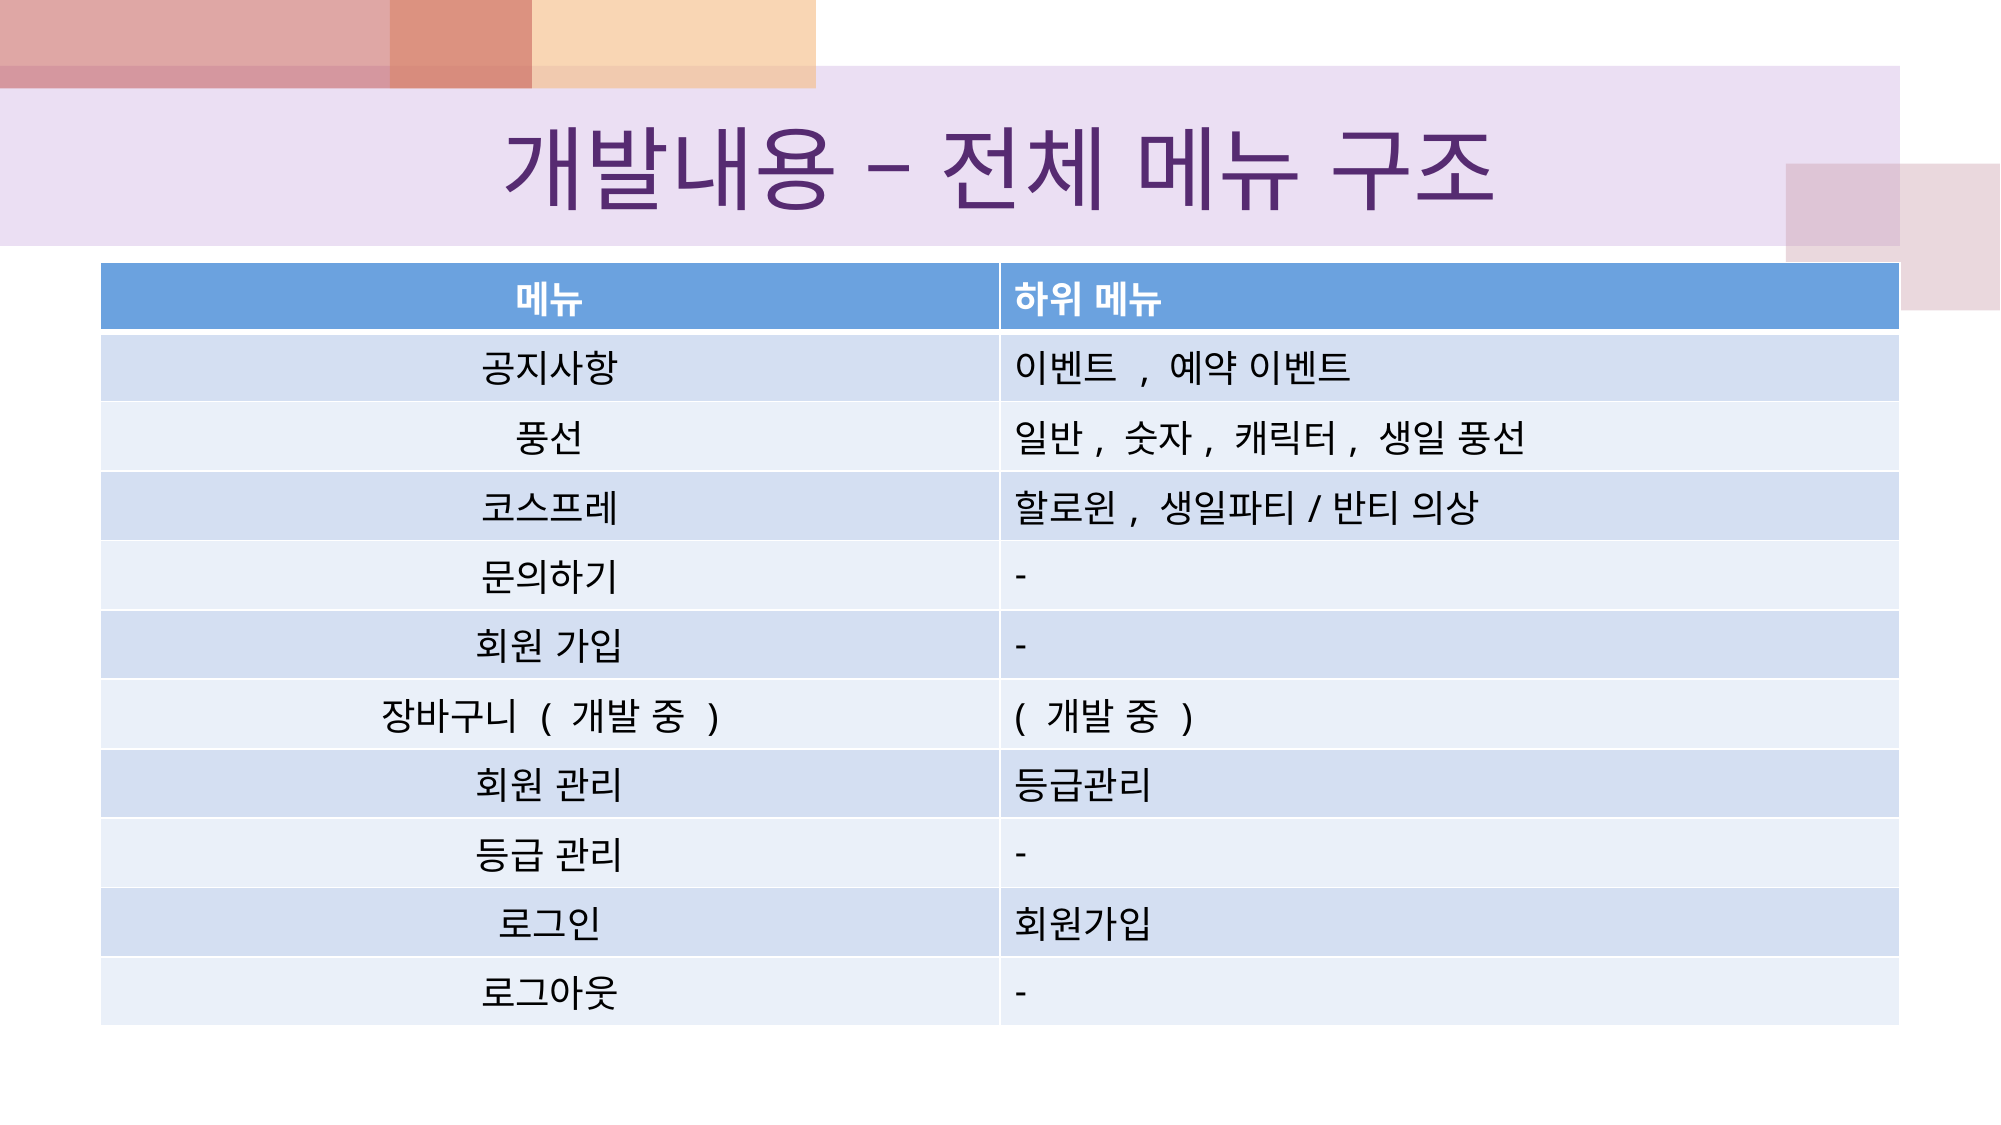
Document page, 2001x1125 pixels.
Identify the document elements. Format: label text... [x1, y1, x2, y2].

table_cell - [1001, 958, 1899, 1025]
table_cell ( 개발 중 ) [1001, 680, 1899, 748]
table_header 하위 메뉴 [1001, 263, 1899, 329]
table_cell 코스프레 [101, 472, 999, 540]
table_cell 문의하기 [101, 541, 999, 609]
table_cell 이벤트 , 예약 이벤트 [1001, 335, 1899, 401]
table_cell - [1001, 541, 1899, 609]
table_cell 회원 관리 [101, 750, 999, 817]
title 개발내용 – 전체 메뉴 구조 [99, 88, 1900, 246]
table_cell - [1001, 819, 1899, 887]
table_cell 풍선 [101, 402, 999, 470]
table_cell 장바구니 ( 개발 중 ) [101, 680, 999, 748]
table_cell 회원가입 [1001, 888, 1899, 956]
table_cell 할로윈, 생일파티/반티 의상 [1001, 472, 1899, 540]
table_cell 등급관리 [1001, 750, 1899, 817]
table_header 메뉴 [101, 263, 999, 329]
table_cell 로그인 [101, 888, 999, 956]
table_cell 로그아웃 [101, 958, 999, 1025]
table_cell 등급 관리 [101, 819, 999, 887]
table_cell - [1001, 611, 1899, 678]
table_cell 공지사항 [101, 335, 999, 401]
table_cell 일반, 숫자, 캐릭터, 생일 풍선 [1001, 402, 1899, 470]
table_cell 회원 가입 [101, 611, 999, 678]
